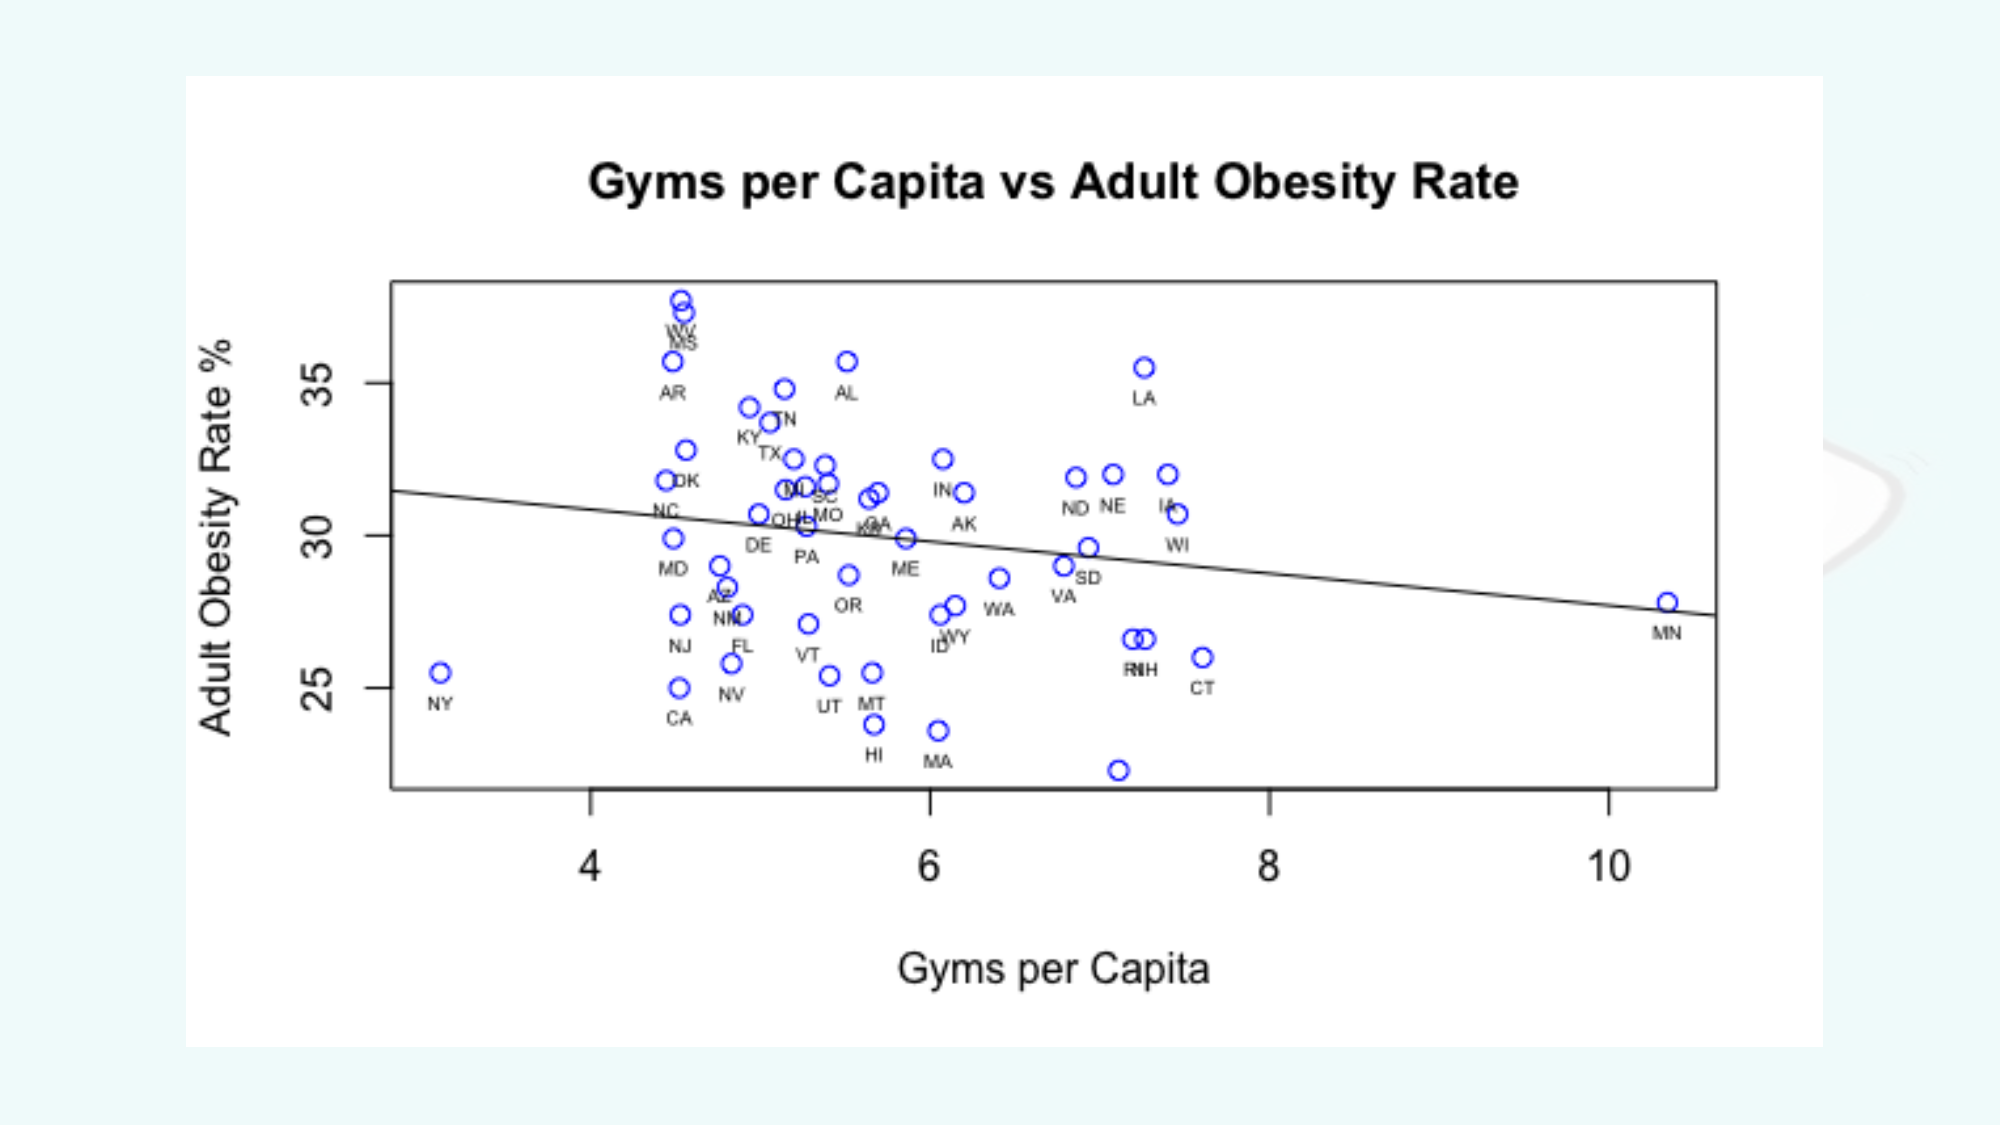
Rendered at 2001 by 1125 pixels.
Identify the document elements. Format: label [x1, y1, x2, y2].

picture [186, 76, 1823, 1047]
